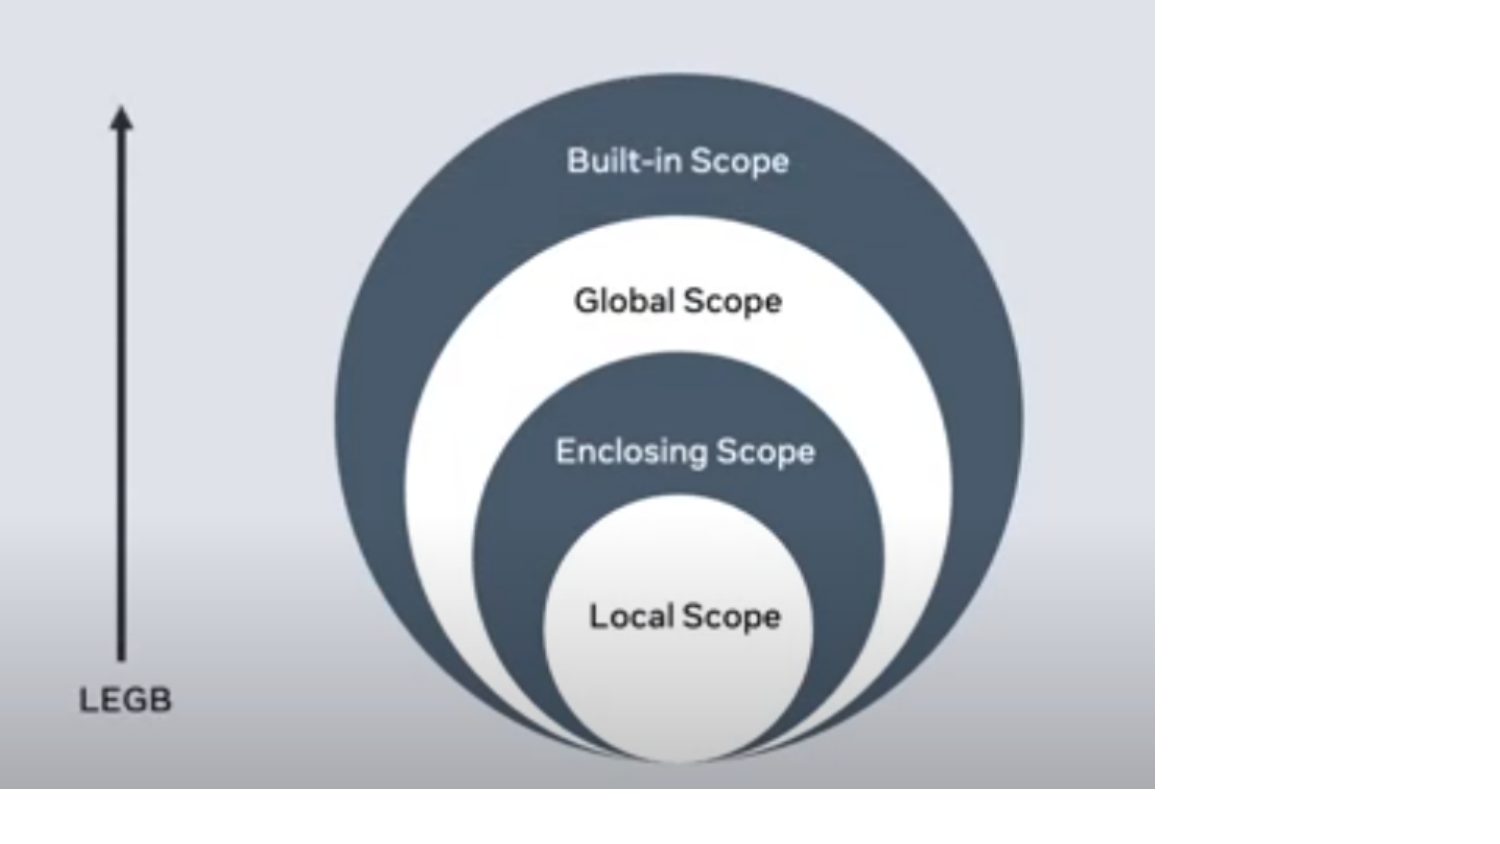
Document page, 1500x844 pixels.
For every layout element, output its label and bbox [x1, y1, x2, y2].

picture [0, 0, 1155, 790]
